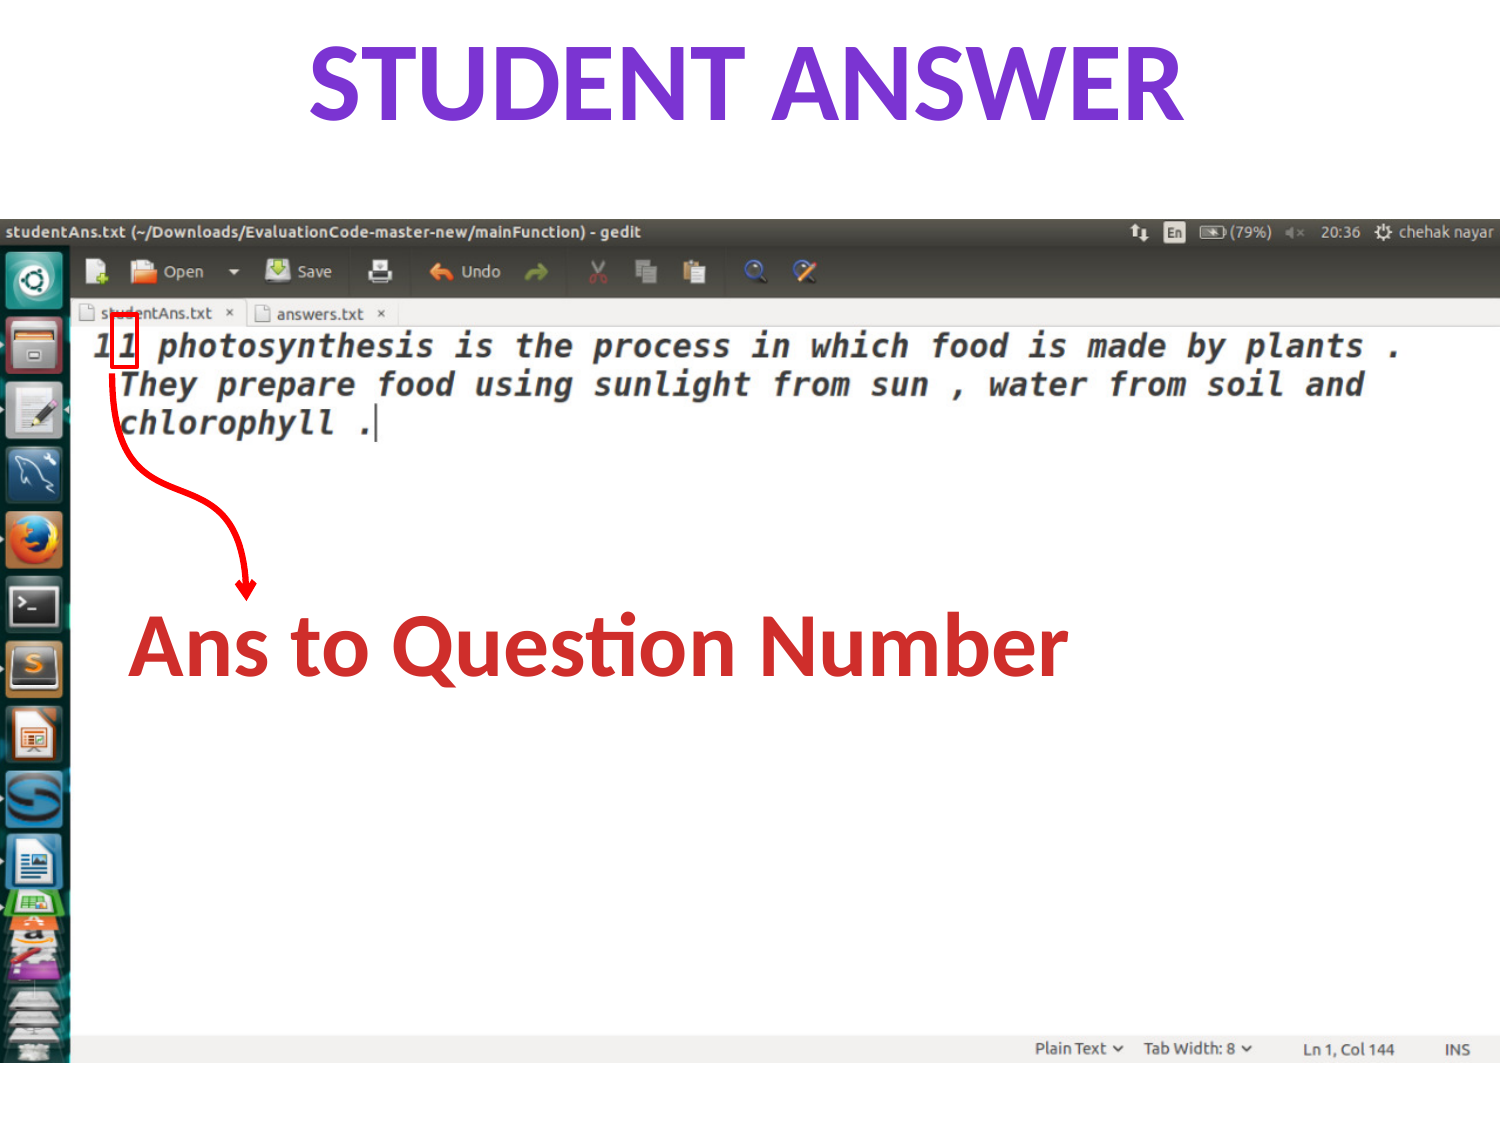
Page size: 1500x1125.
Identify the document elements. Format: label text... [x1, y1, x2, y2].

text_box Student answer [293, 0, 1202, 150]
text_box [0, 219, 1500, 1064]
